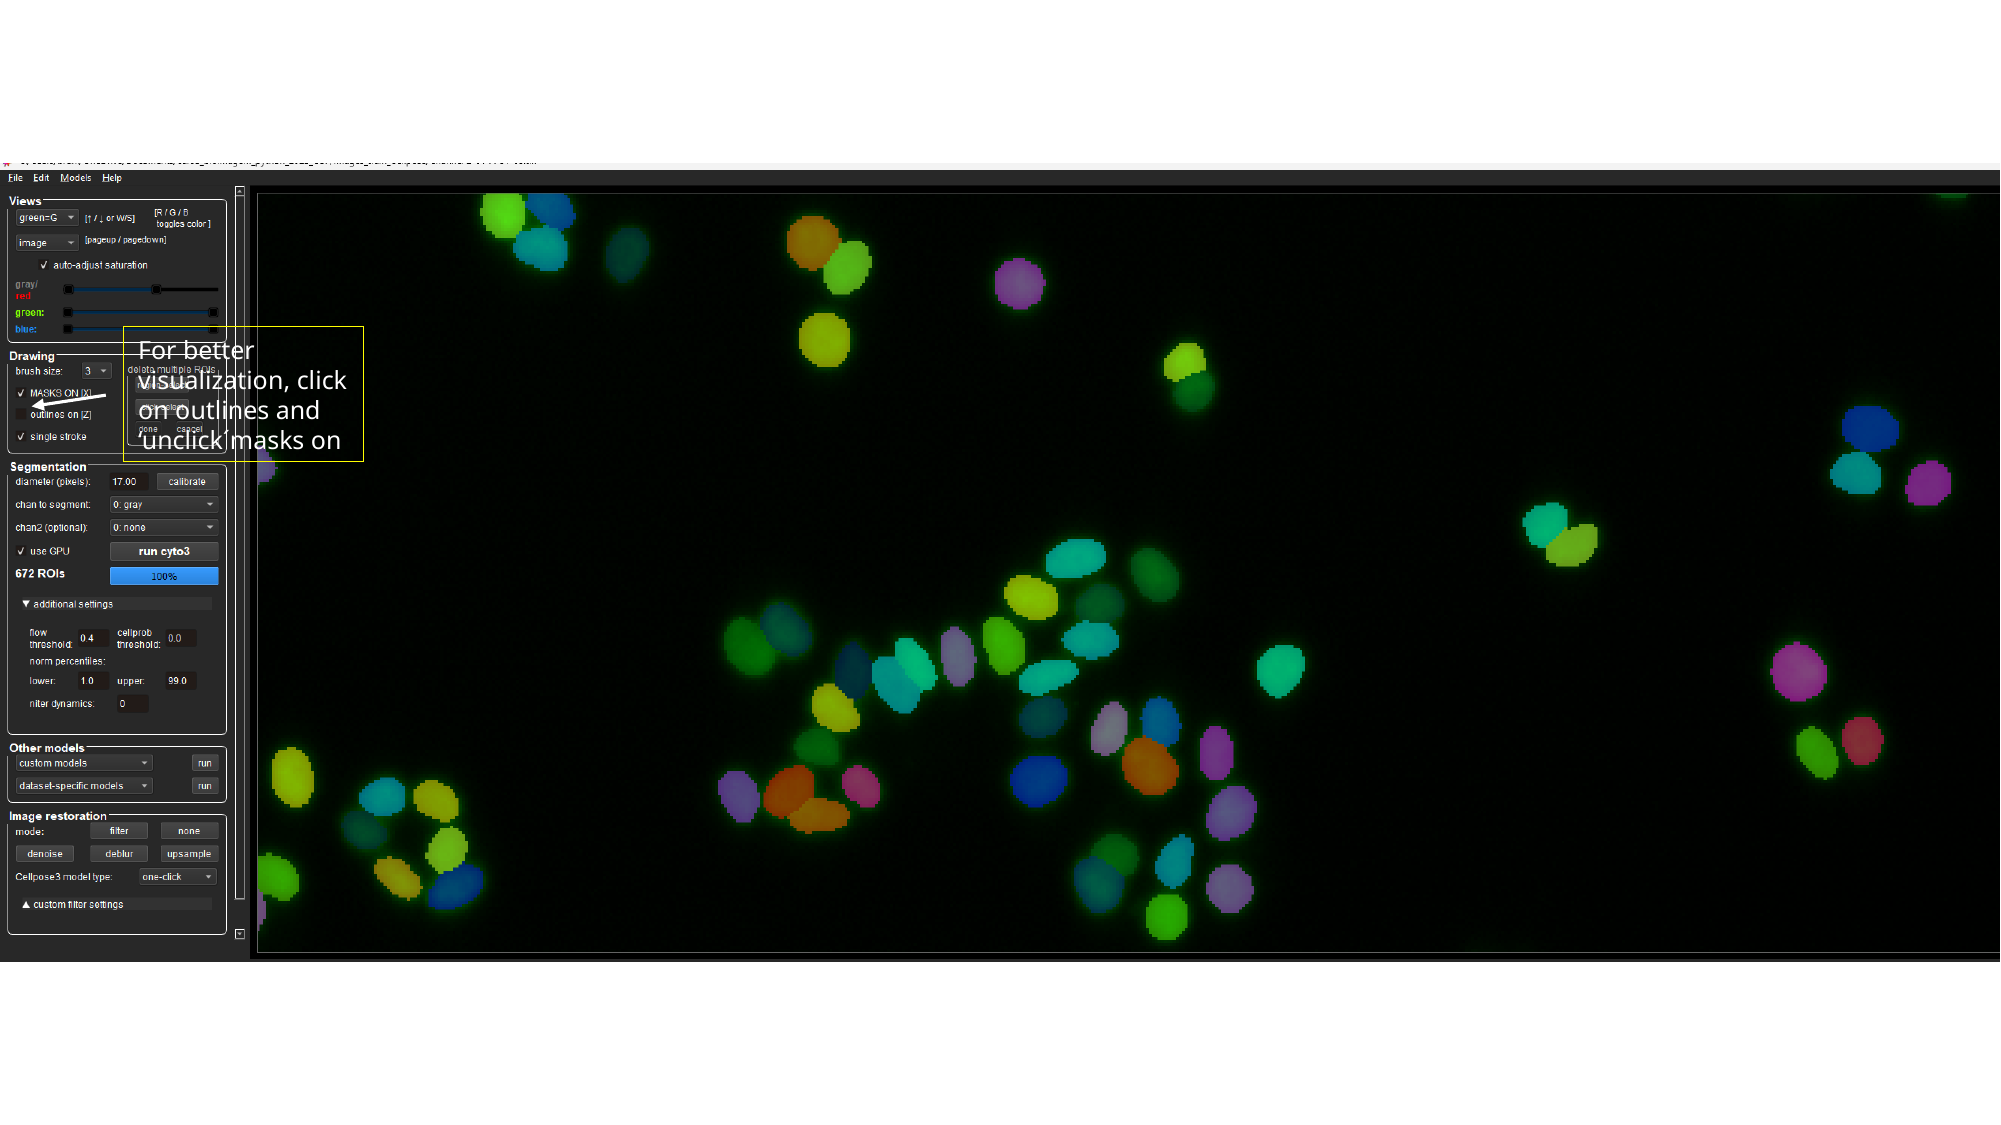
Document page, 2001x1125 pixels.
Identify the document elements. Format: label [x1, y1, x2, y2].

picture [0, 162, 2000, 963]
text_box [31, 394, 107, 407]
